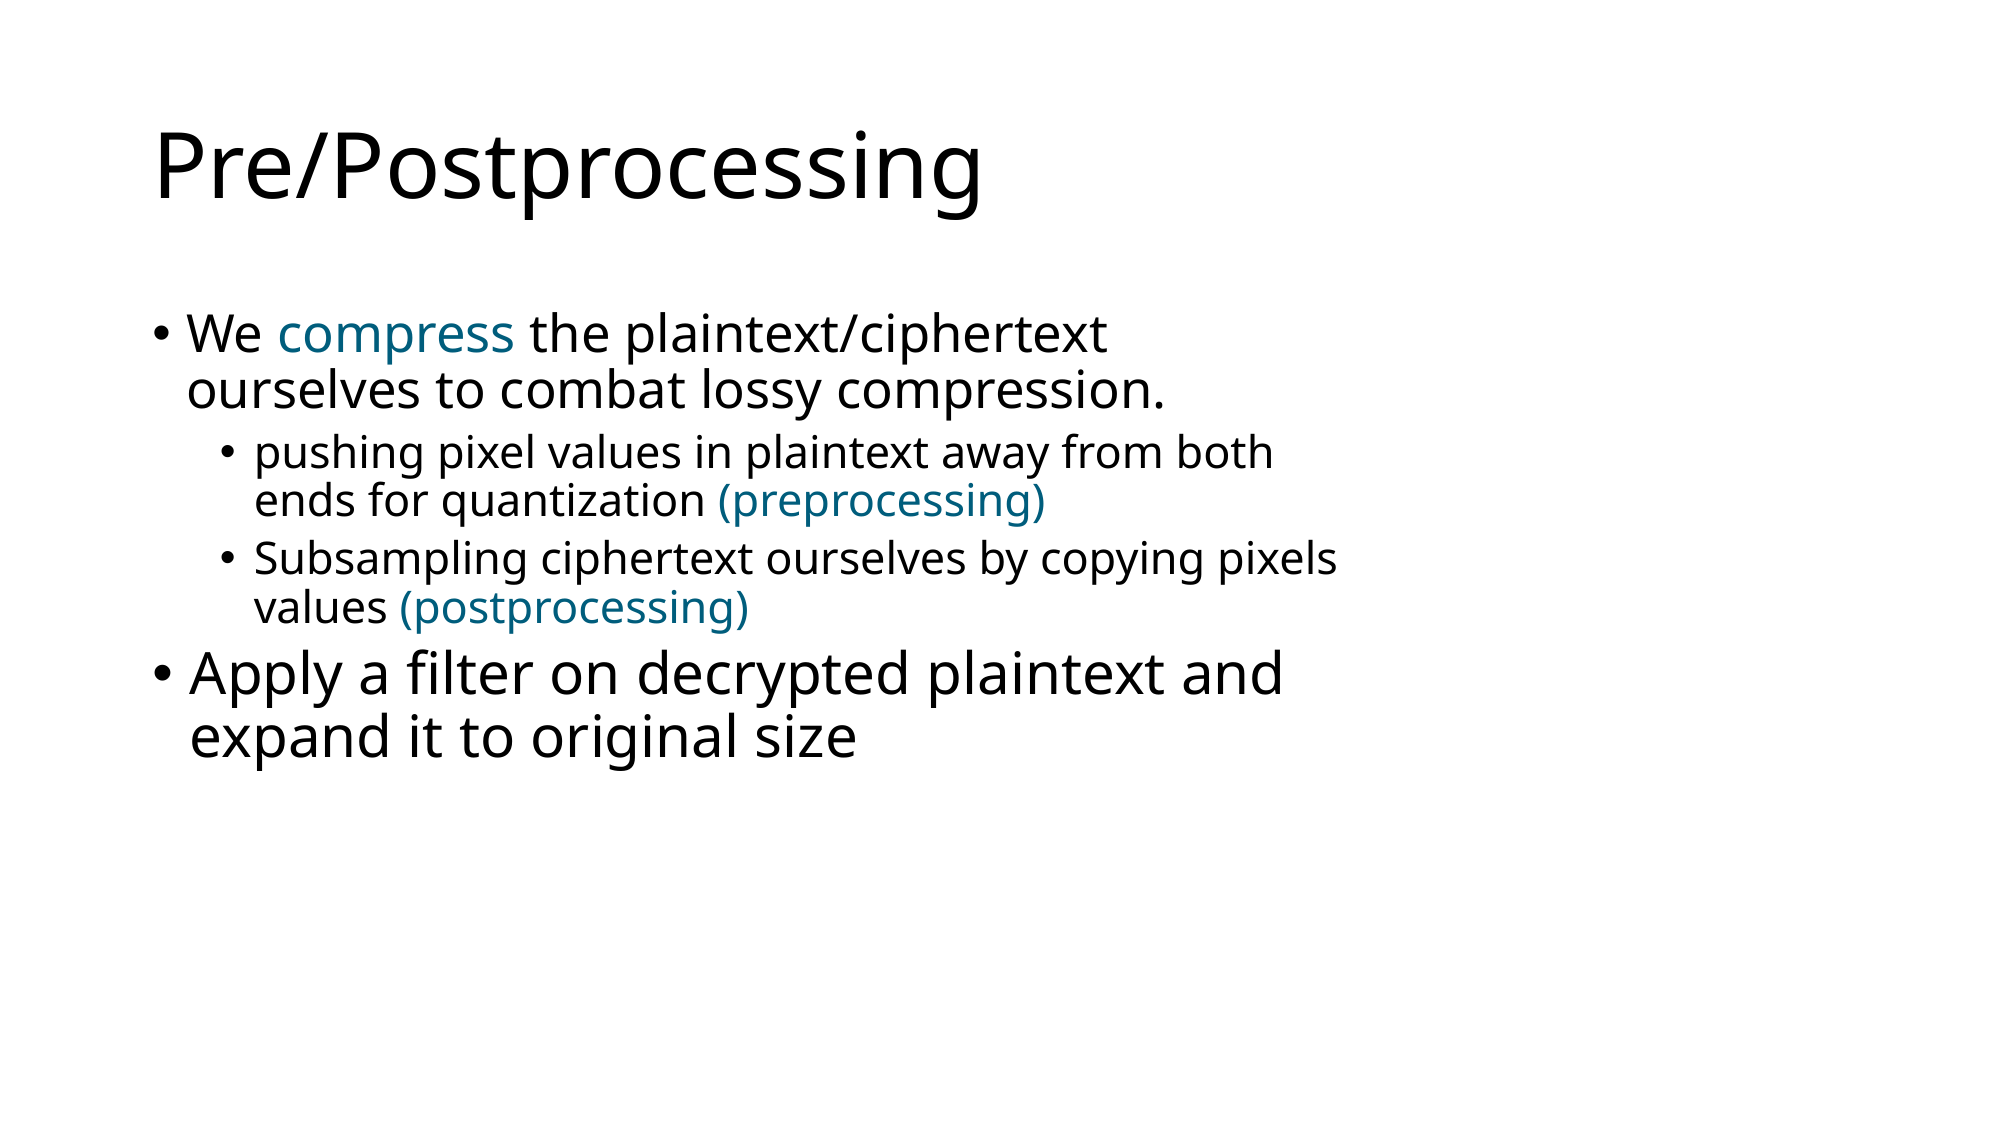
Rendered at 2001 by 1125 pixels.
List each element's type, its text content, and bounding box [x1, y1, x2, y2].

list We compress the plaintext/ciphertext ourselves to combat lossy compression. pushing pixel values in plaintext away from both ends for quantization (preprocessing) Subsampling ciphertext ourselves by copying pixels values (postprocessing) [137, 299, 1355, 637]
text_box Apply a filter on decrypted plaintext and expand it to original size [137, 637, 1355, 981]
title Pre/Postprocessing [137, 59, 1863, 278]
